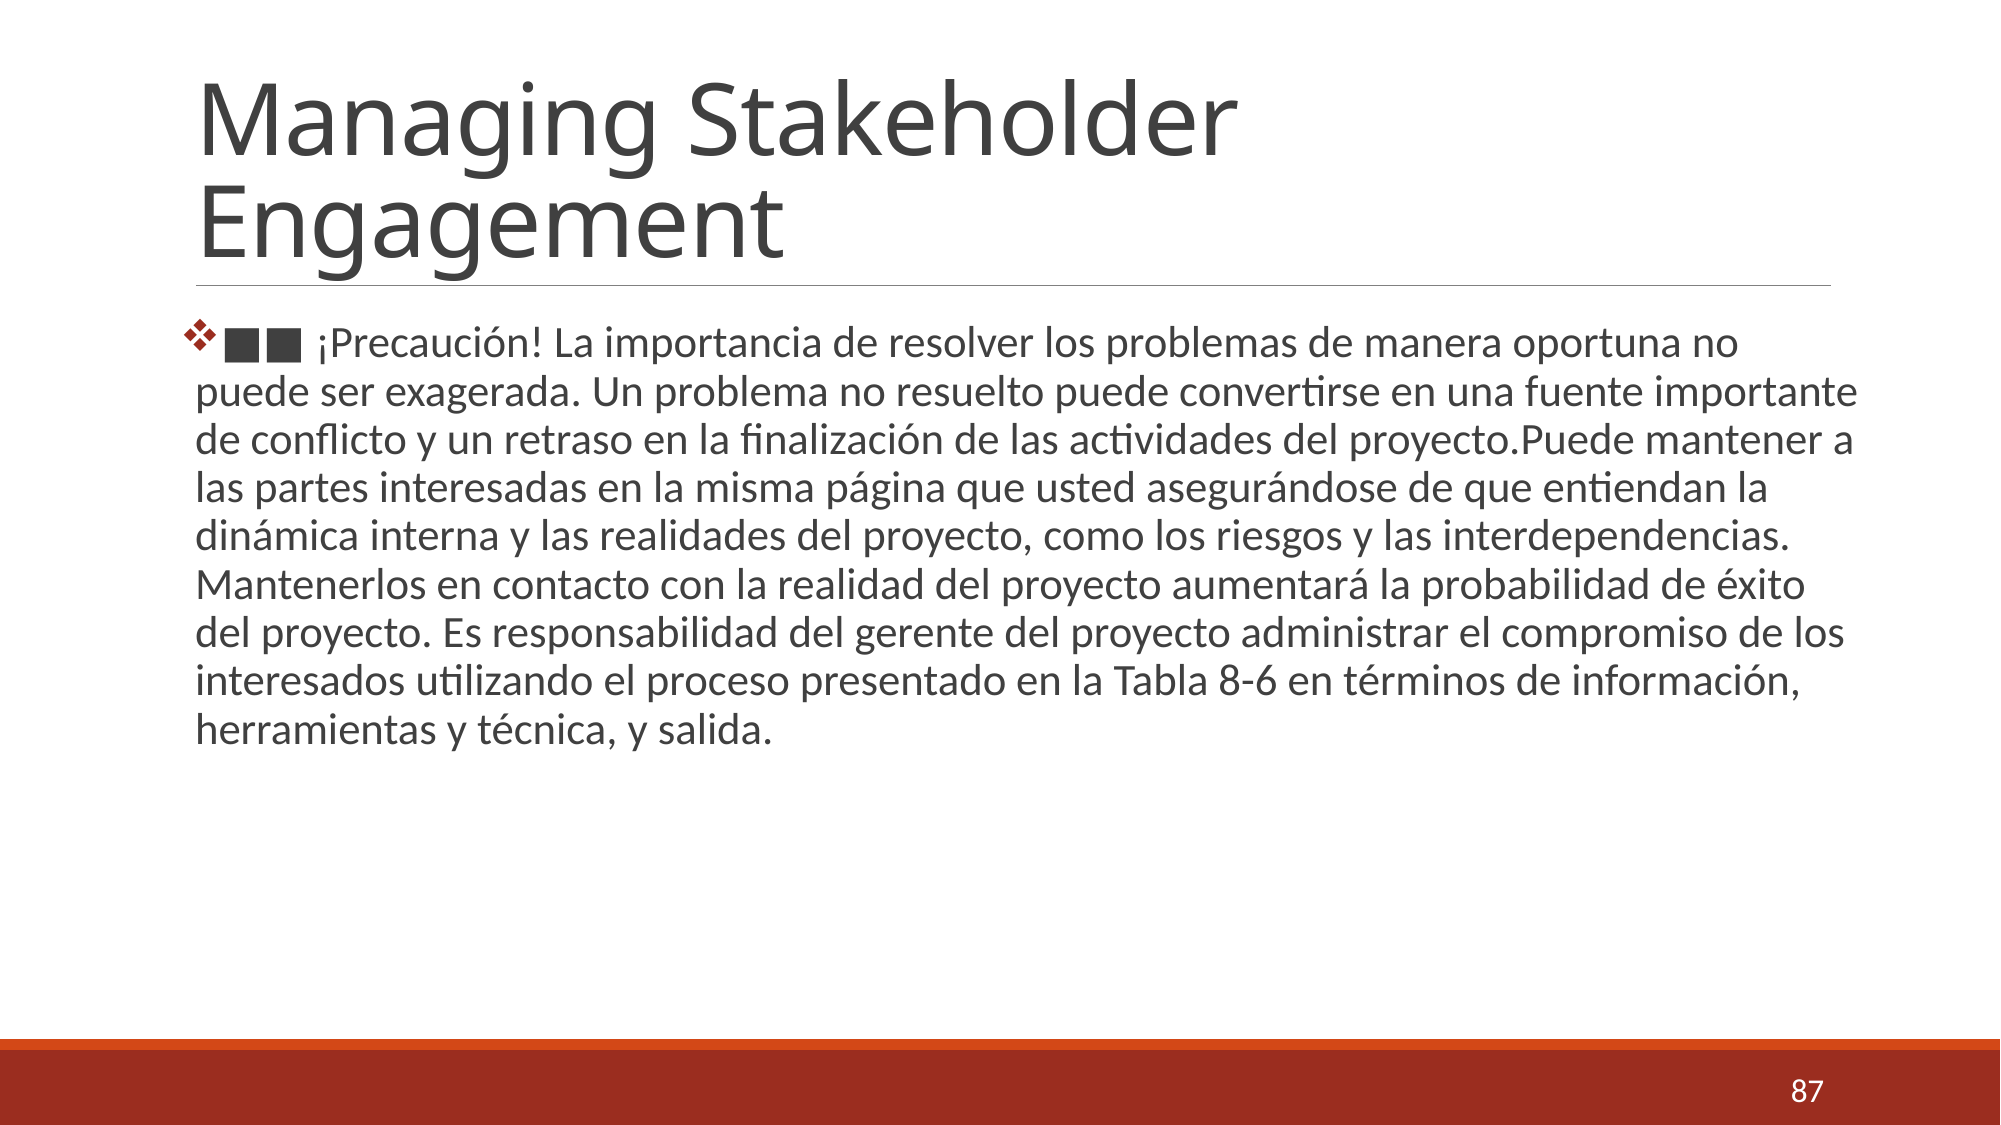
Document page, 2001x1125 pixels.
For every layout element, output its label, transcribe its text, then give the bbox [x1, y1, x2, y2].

title Managing Stakeholder Engagement [180, 47, 1830, 285]
slide_number 87 [1624, 1059, 1840, 1120]
list ■■ ¡Precaución! La importancia de resolver los problemas de manera oportuna no puede ser exagerada. Un problema no resuelto puede convertirse en una fuente importante de conflicto y un retraso en la finalización de las actividades del proyecto.Puede mantener a las partes interesadas en la misma página que usted asegurándose de que entiendan la dinámica interna y las realidades del proyecto, como los riesgos y las interdependencias. Mantenerlos en contacto con la realidad del proyecto aumentará la probabilidad de éxito del proyecto. Es responsabilidad del gerente del proyecto administrar el compromiso de los interesados ​​utilizando el proceso presentado en la Tabla 8-6 en términos de información, herramientas y técnica, y salida. [180, 311, 1864, 1060]
